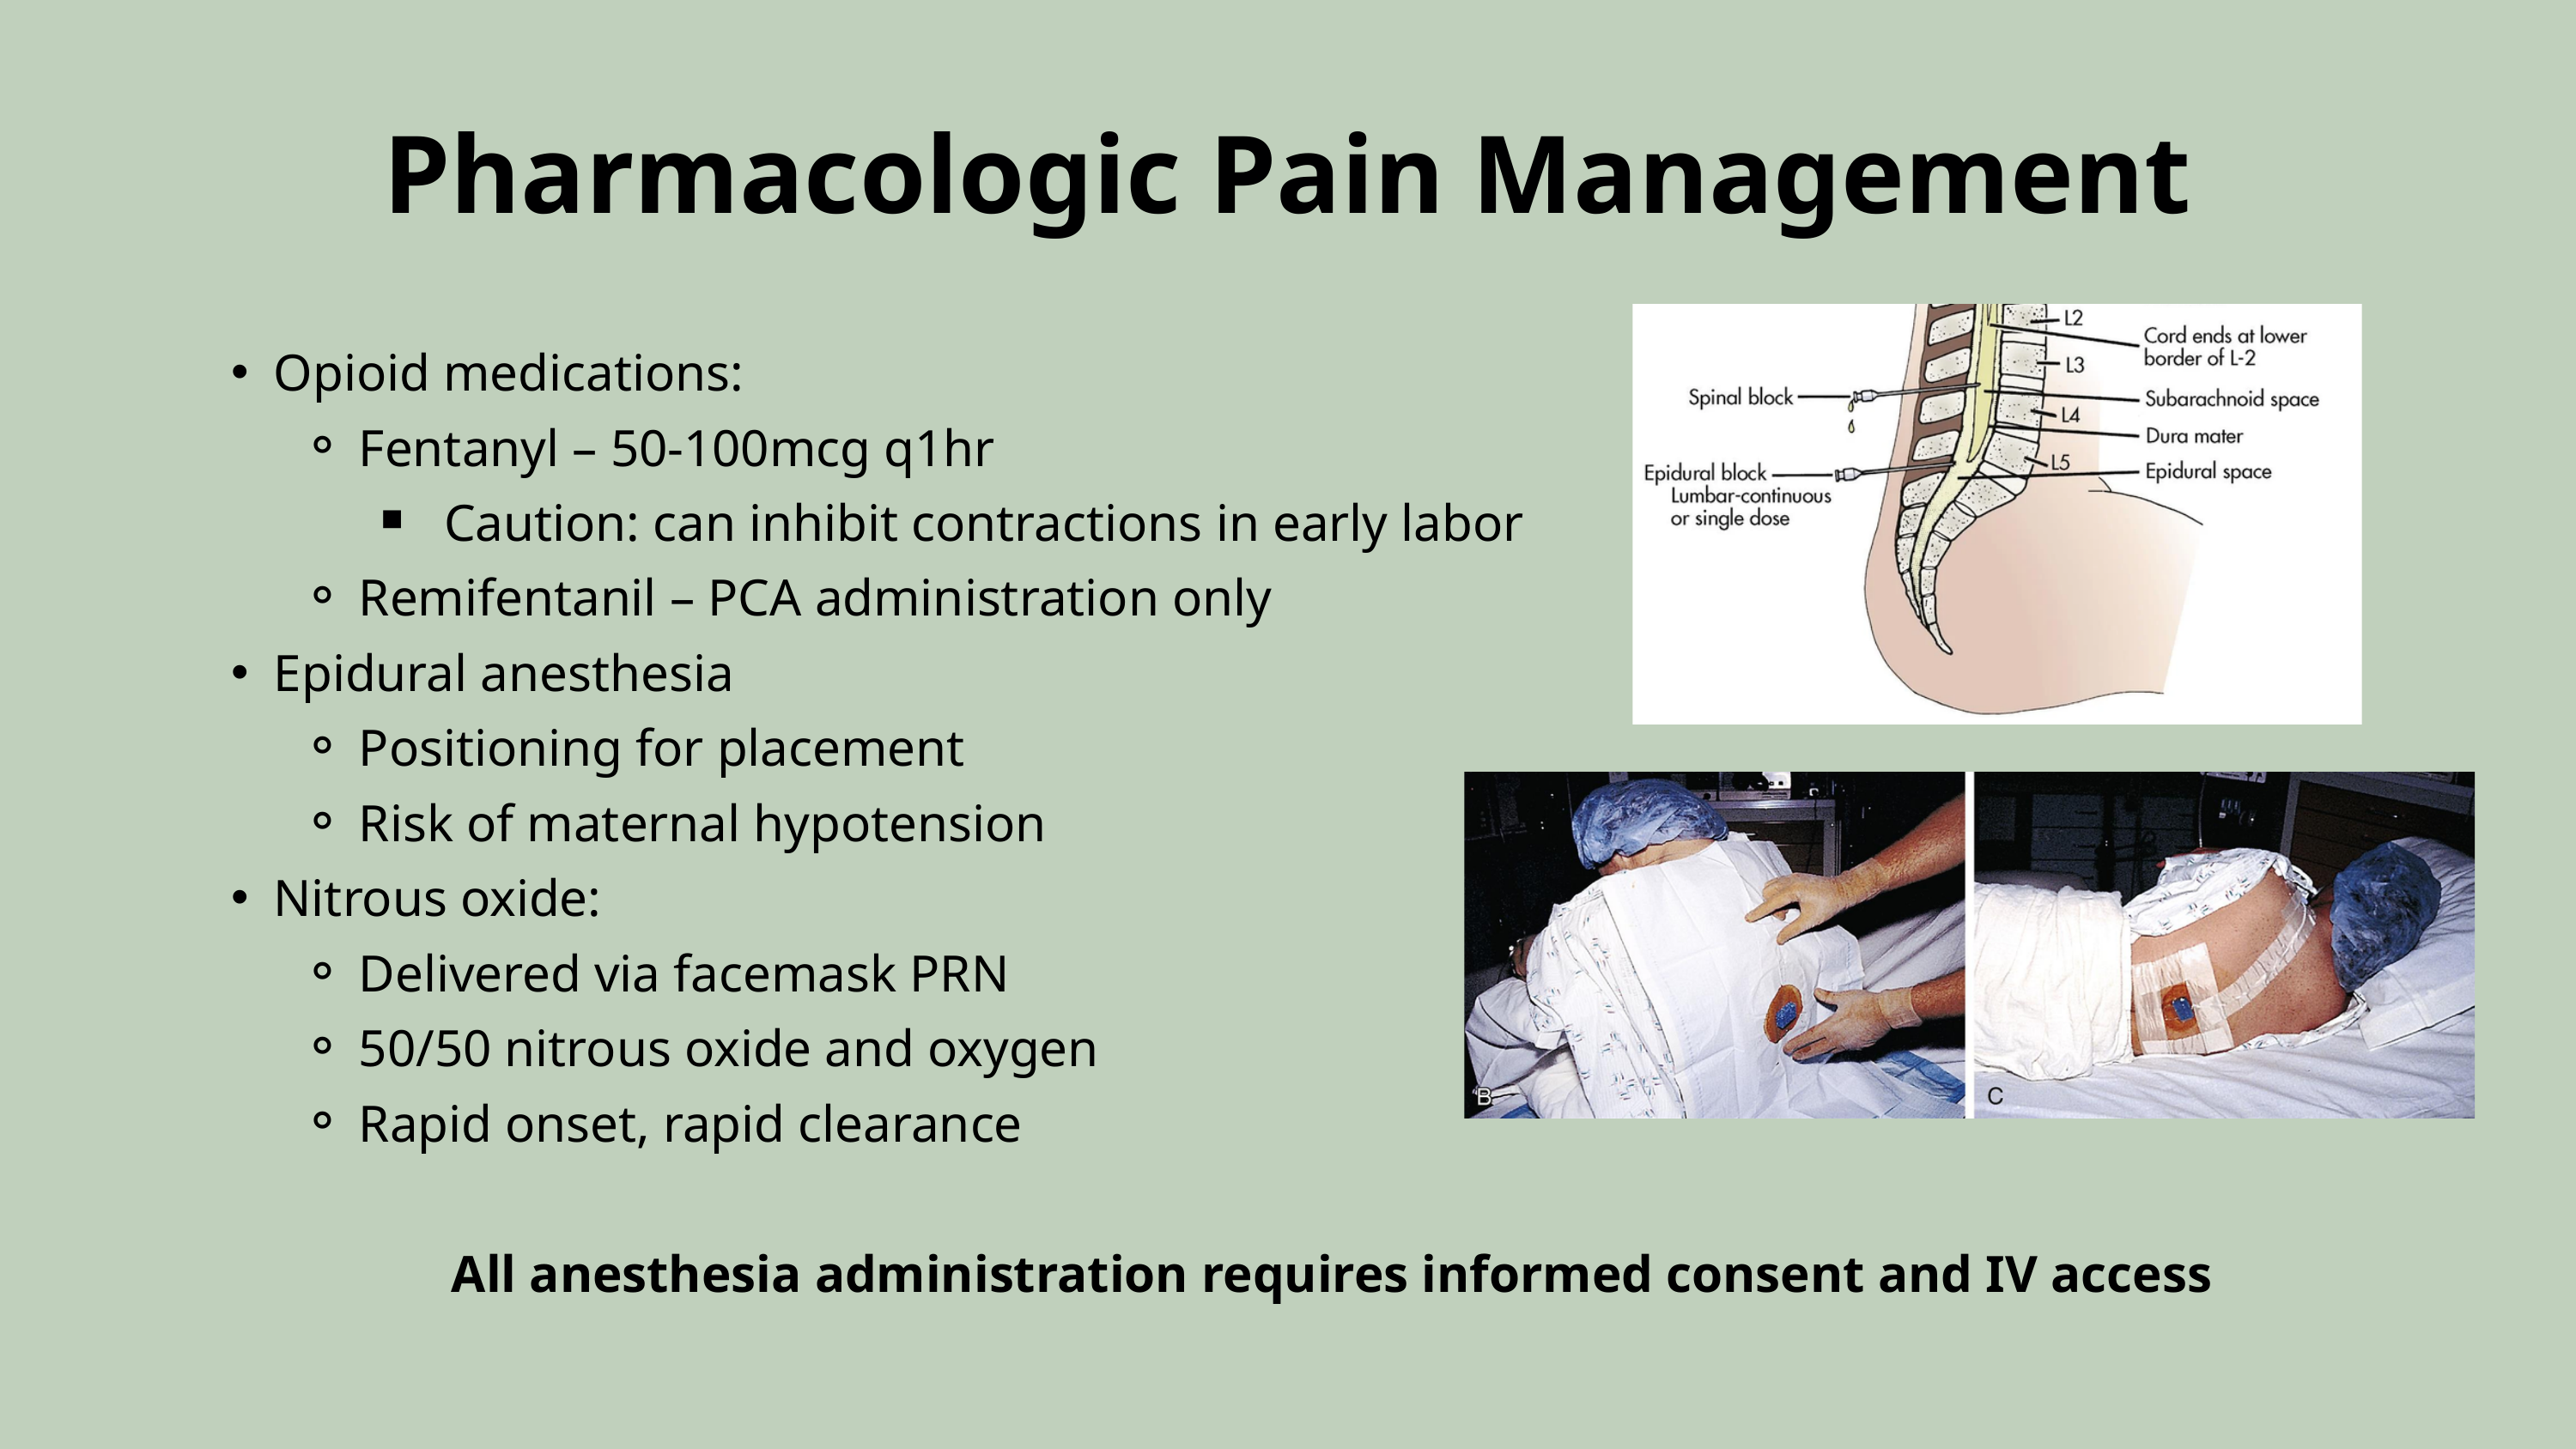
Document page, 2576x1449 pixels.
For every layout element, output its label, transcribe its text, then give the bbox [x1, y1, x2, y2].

text_box [1464, 772, 2476, 1119]
text_box [1632, 304, 2362, 724]
text_box Opioid medications: Fentanyl – 50-100mcg q1hr Caution: can inhibit contractions in early labor Remifentanil – PCA administration only Epidural anesthesia Positioning for placement Risk of maternal hypotension Nitrous oxide: Delivered via facemask PRN 50/50 nitrous oxide and oxygen Rapid onset, rapid clearance All anesthesia administration requires informed consent and IV access [188, 325, 2476, 1302]
text_box Pharmacologic Pain Management [161, 111, 2415, 235]
